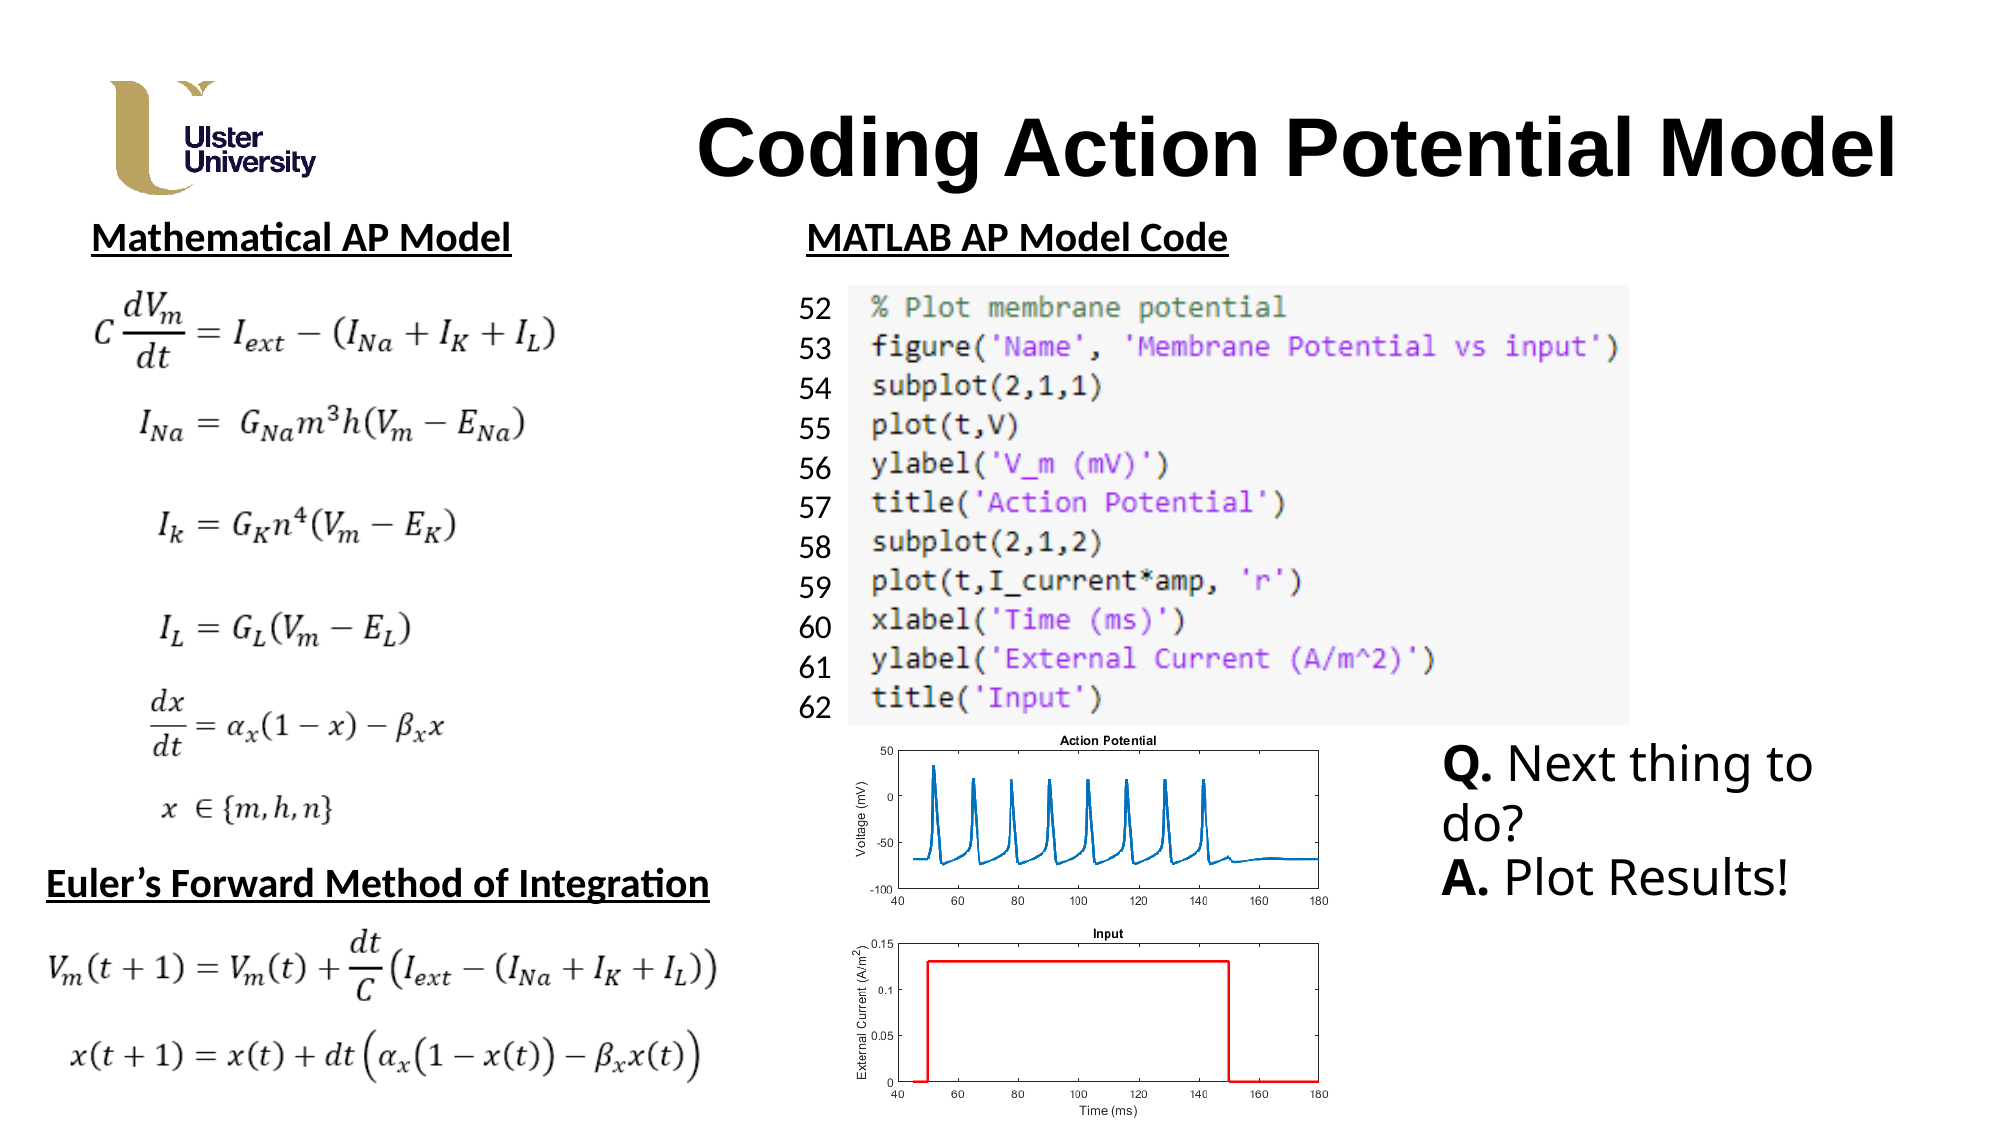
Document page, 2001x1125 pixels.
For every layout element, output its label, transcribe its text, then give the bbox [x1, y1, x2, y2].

text_box MATLAB AP Model Code [791, 202, 1375, 267]
text_box A. Plot Results! [1426, 837, 1948, 913]
picture [109, 81, 316, 195]
text_box Q. Next thing to do? [1426, 724, 1915, 860]
picture [848, 728, 1337, 1125]
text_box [31, 847, 729, 1101]
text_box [64, 201, 660, 850]
text_box 52 53 54 55 56 57 58 59 60 61 62 [769, 278, 847, 733]
picture [848, 285, 1630, 725]
title Coding Action Potential Model [600, 75, 1915, 203]
